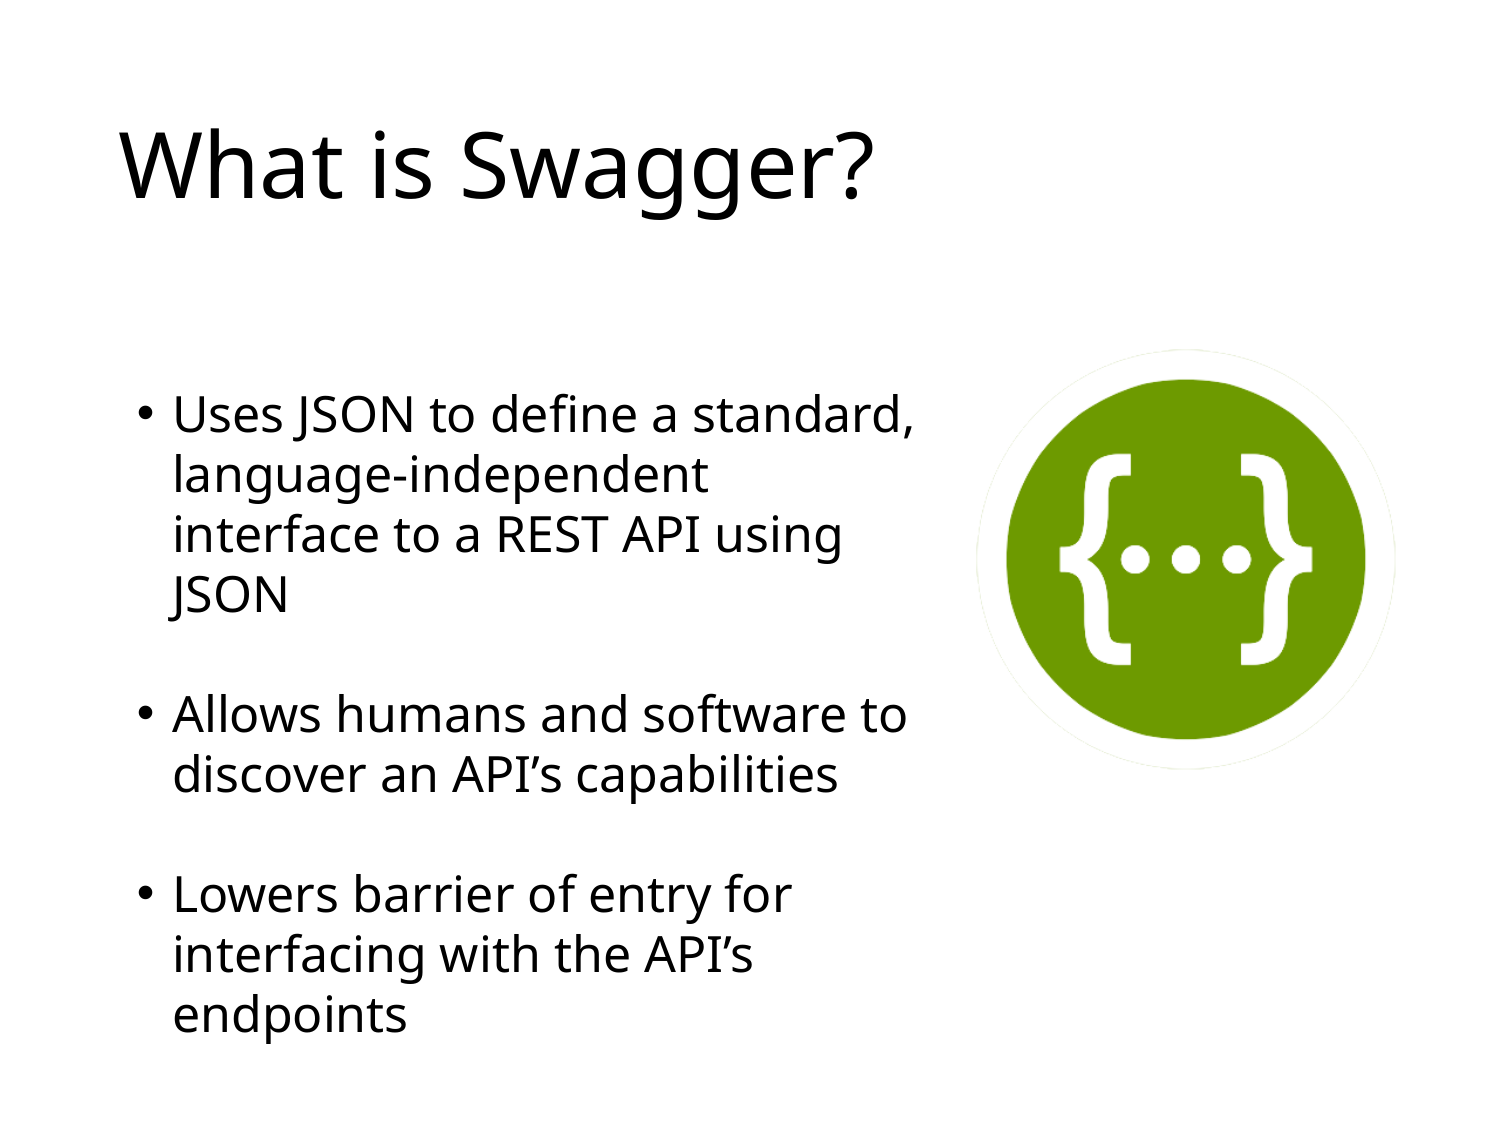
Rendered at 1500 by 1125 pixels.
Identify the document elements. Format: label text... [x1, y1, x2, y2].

text_box Uses JSON to define a standard, language-independent interface to a REST API using JSON Allows humans and software to discover an API’s capabilities Lowers barrier of entry for interfacing with the API’s endpoints [122, 375, 939, 1118]
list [974, 348, 1397, 771]
title What is Swagger? [103, 59, 1397, 278]
